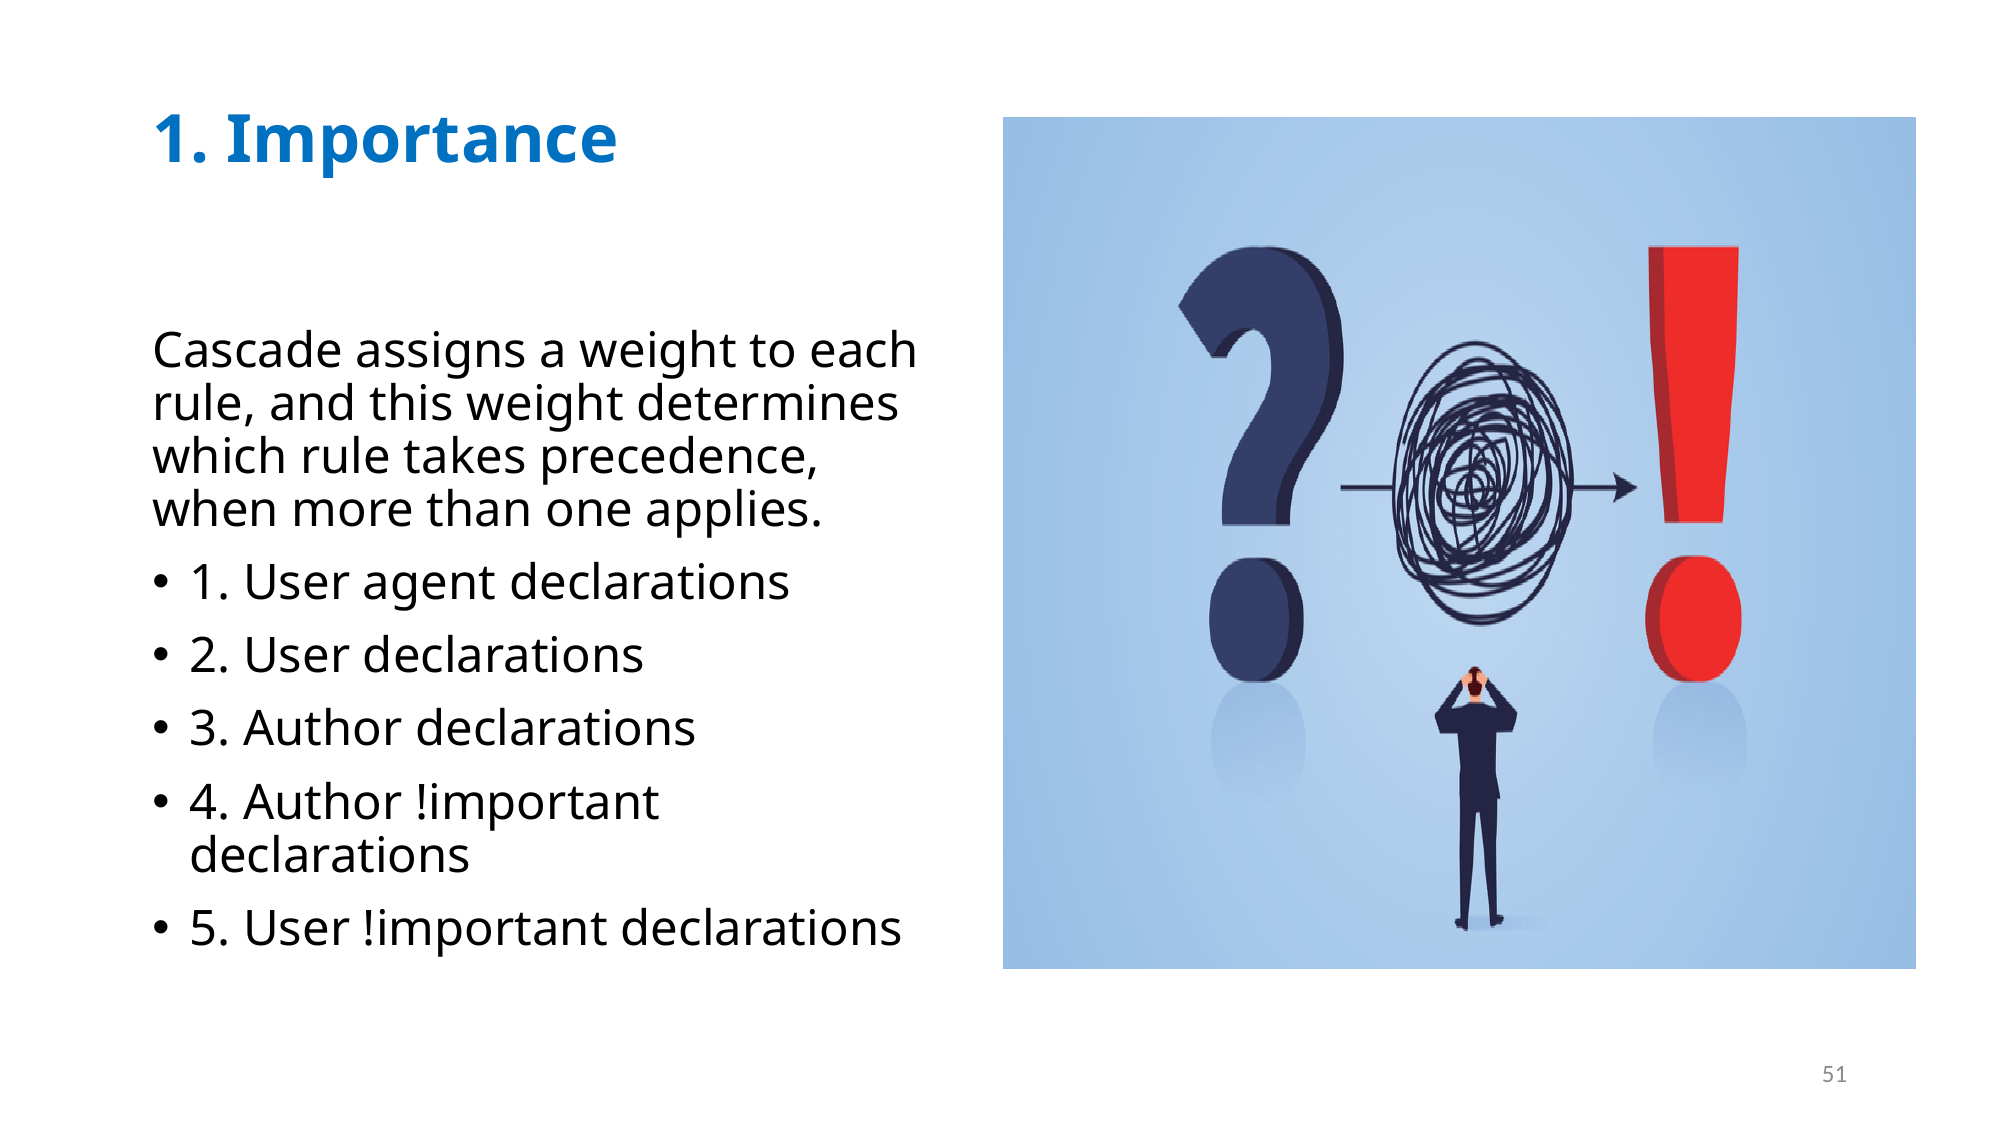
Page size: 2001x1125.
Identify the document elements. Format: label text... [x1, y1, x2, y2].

list Cascade assigns a weight to each rule, and this weight determines which rule takes precedence, when more than one applies. 1. User agent declarations 2. User declarations 3. Author declarations 4. Author !important declarations 5. User !important declarations [137, 317, 951, 969]
slide_number 51 [1412, 1042, 1863, 1103]
title 1. Importance [137, 59, 1863, 222]
picture [1003, 117, 1916, 969]
